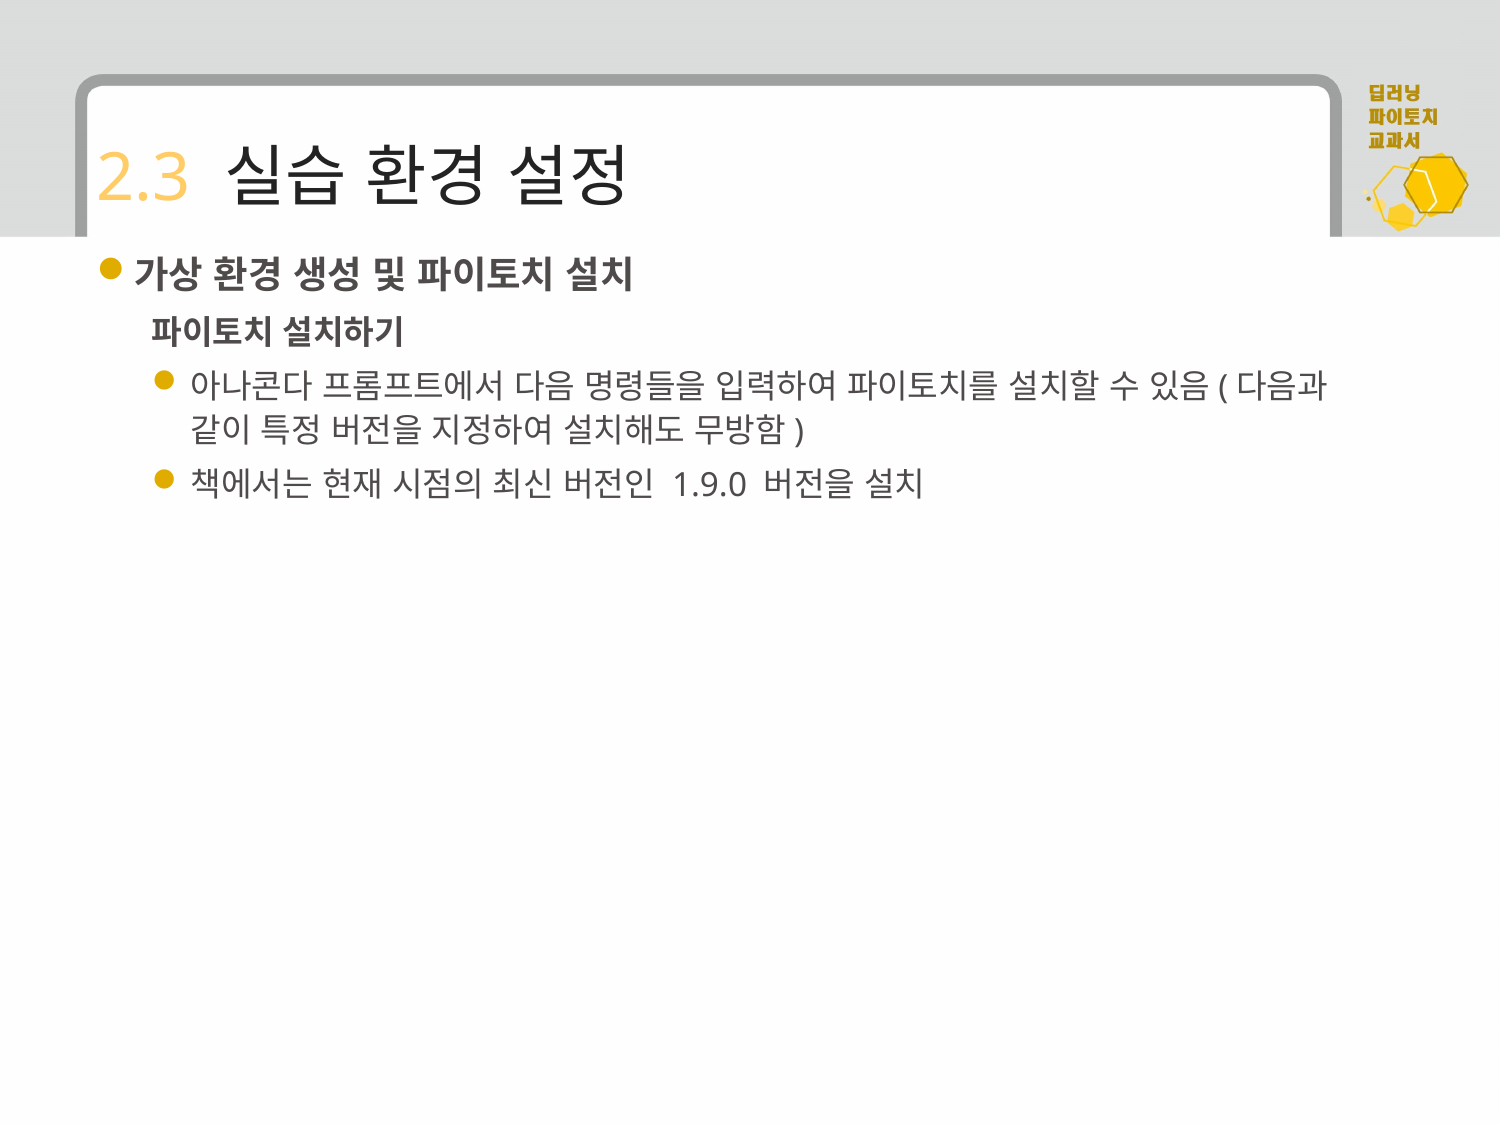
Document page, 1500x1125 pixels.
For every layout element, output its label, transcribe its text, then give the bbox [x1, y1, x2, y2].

title 2.3 실습 환경 설정 [81, 90, 1412, 222]
picture [0, 0, 1500, 1125]
list 가상 환경 생성 및 파이토치 설치 파이토치 설치하기 아나콘다 프롬프트에서 다음 명령들을 입력하여 파이토치를 설치할 수 있음(다음과 같이 특정 버전을 지정하여 설치해도 무방함) 책에서는 현재 시점의 최신 버전인 1.9.0 버전을 설치 [81, 239, 1412, 1054]
